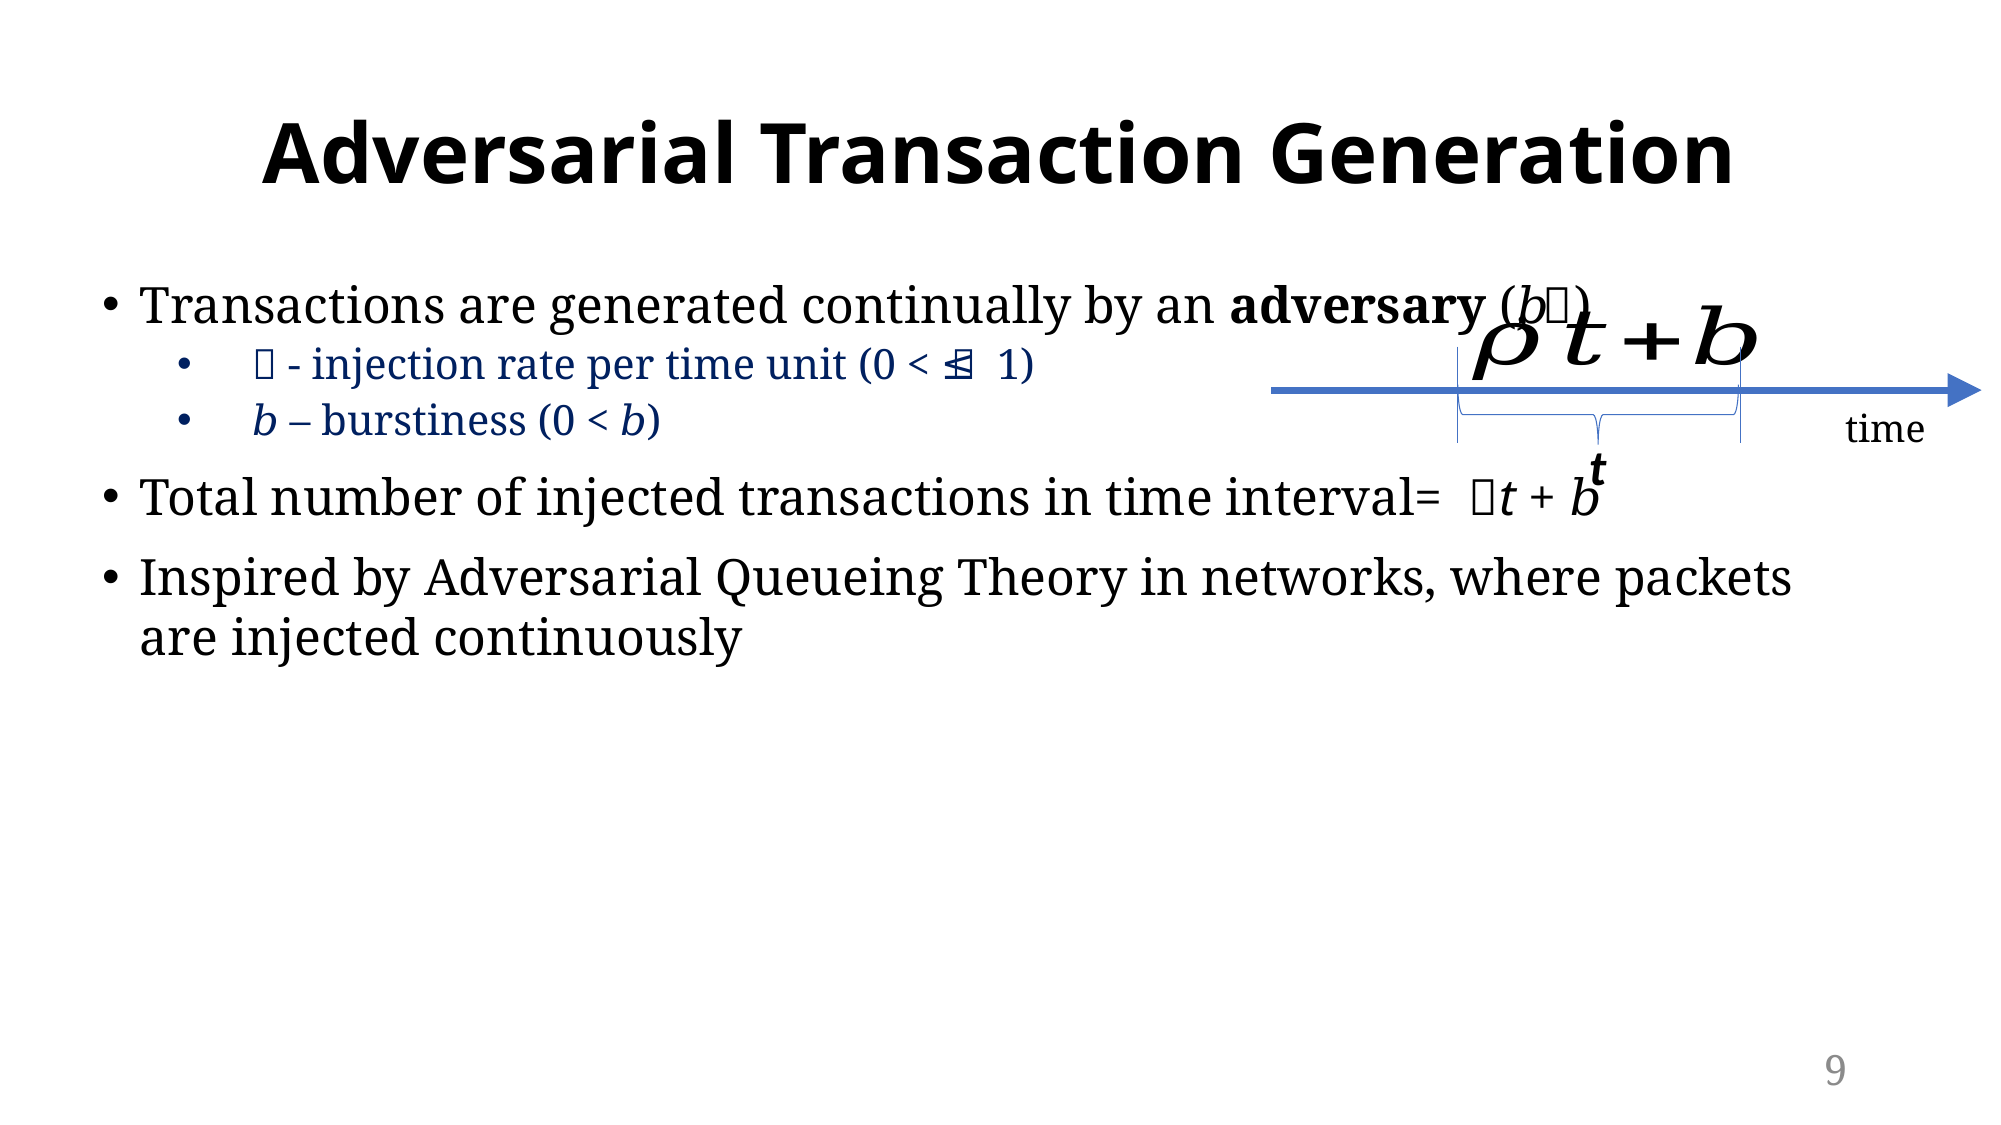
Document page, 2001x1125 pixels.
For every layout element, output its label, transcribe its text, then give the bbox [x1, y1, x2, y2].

slide_number 8 [1412, 1042, 1863, 1103]
text_box [1458, 391, 1739, 445]
text_box time [1830, 398, 1941, 458]
text_box [1458, 384, 1739, 390]
title Adversarial Transaction Generation [137, 48, 1863, 266]
list Transactions are generated continually by an adversary (𝜌, 𝑏) 𝜌 - injection rate per time unit (0 < 𝜌 ≤ 1) 𝑏 – burstiness (0 < 𝑏) Total number of injected transactions in time interval= 𝜌t + 𝑏 Inspired by Adversarial Queueing Theory in networks, where packets are injected continuously [87, 265, 1811, 1103]
text_box t [1574, 427, 1662, 503]
